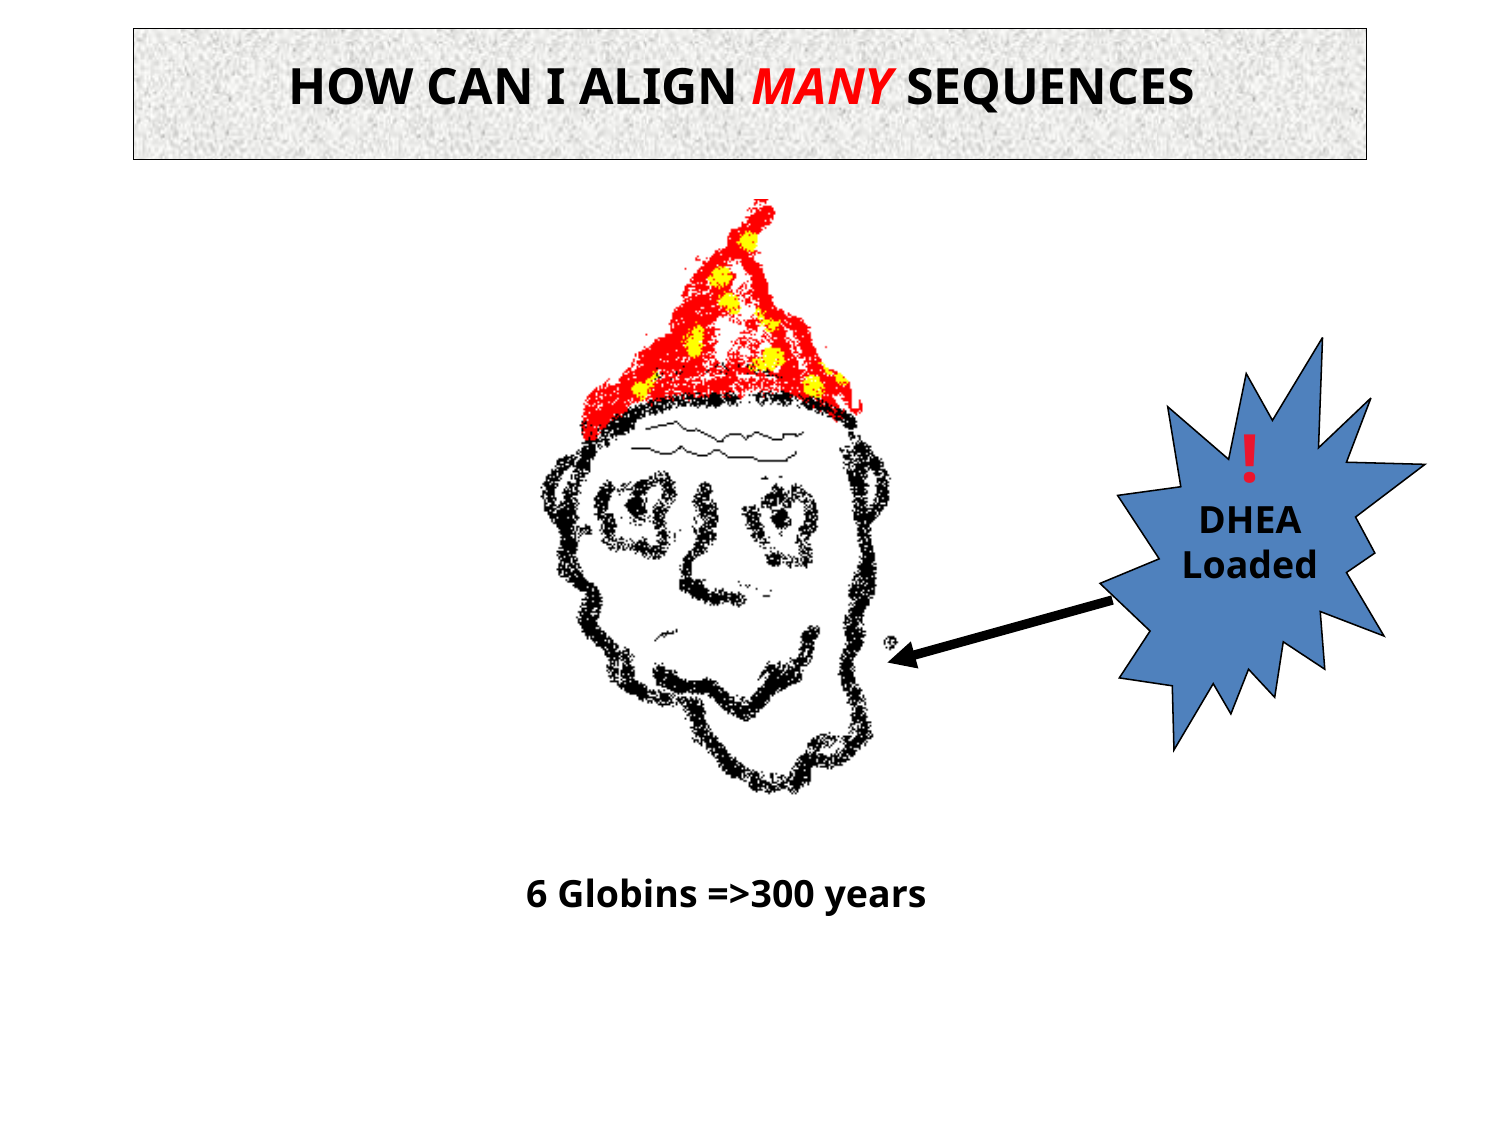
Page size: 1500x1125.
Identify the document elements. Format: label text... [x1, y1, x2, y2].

text_box HOW CAN I ALIGN MANY SEQUENCES [66, 46, 1417, 122]
text_box [133, 122, 1367, 160]
text_box ! DHEA Loaded [1166, 408, 1334, 594]
text_box [1100, 398, 1426, 751]
text_box [1239, 373, 1266, 408]
picture [499, 199, 902, 801]
text_box [133, 28, 1367, 46]
text_box 6 Globins =>300 years [511, 862, 942, 923]
text_box [1279, 337, 1323, 408]
